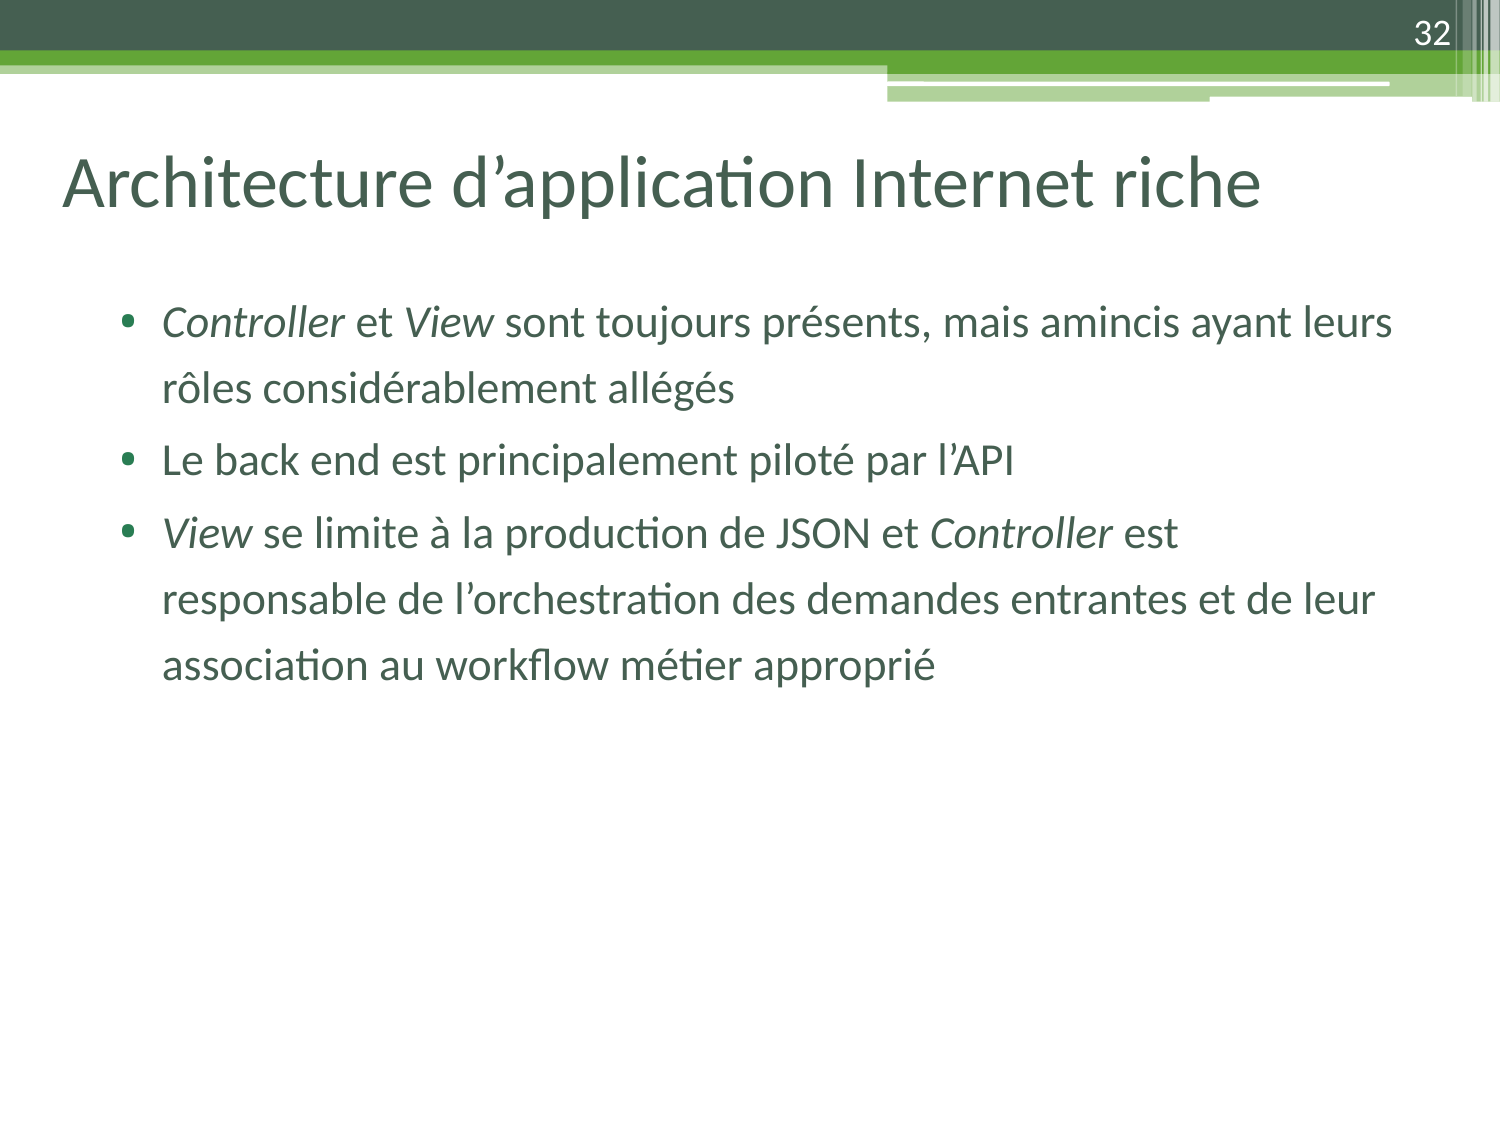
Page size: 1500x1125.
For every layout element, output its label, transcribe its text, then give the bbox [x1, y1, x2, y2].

title Architecture d’application Internet riche [47, 90, 1398, 266]
list Controller et View sont toujours présents, mais amincis ayant leurs rôles considérablement allégés Le back end est principalement piloté par l’API View se limite à la production de JSON et Controller est responsable de l’orchestration des demandes entrantes et de leur association au workflow métier approprié [87, 273, 1425, 1085]
slide_number 32 [1341, 0, 1466, 61]
